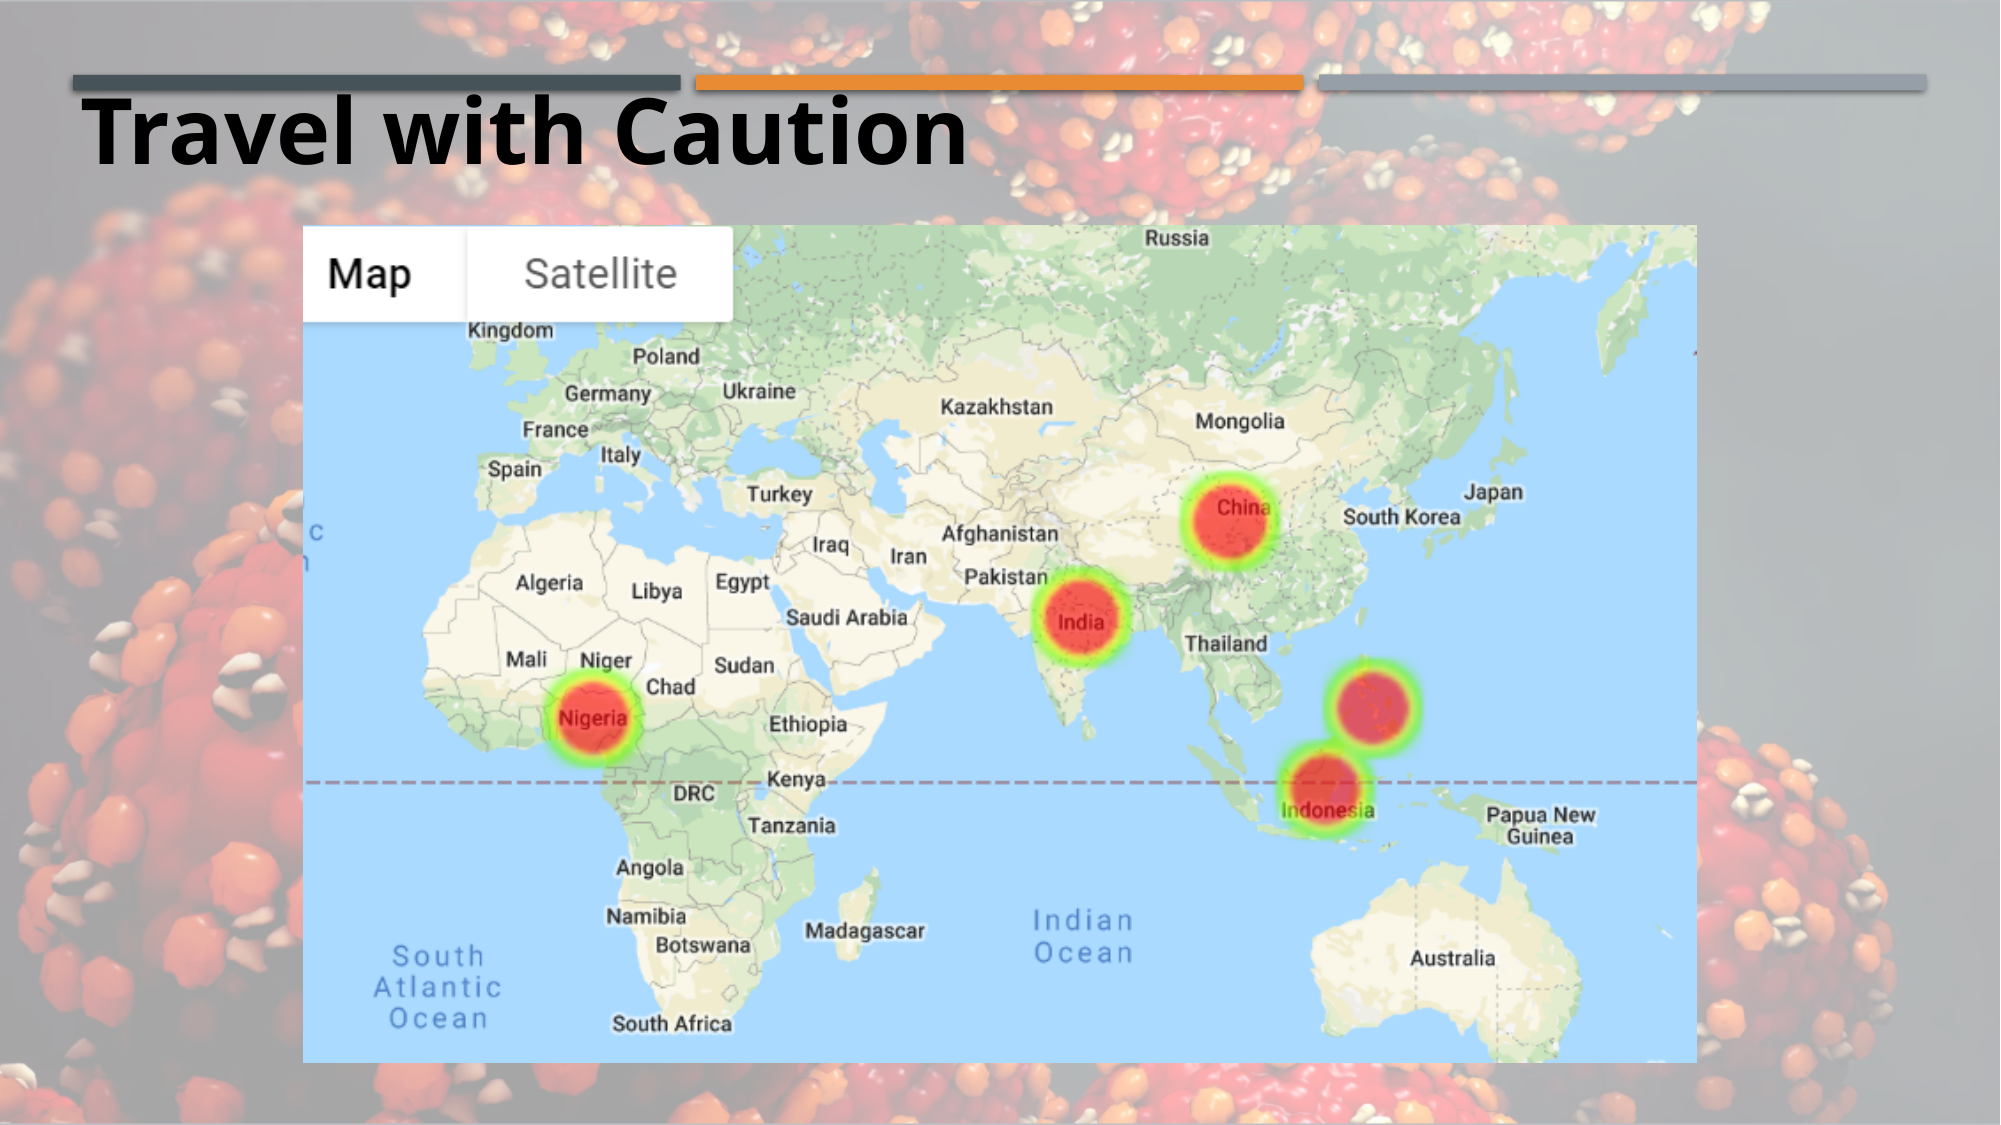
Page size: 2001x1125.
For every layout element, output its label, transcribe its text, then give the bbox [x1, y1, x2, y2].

picture [303, 224, 1697, 1063]
title Travel with Caution [65, 30, 1875, 226]
